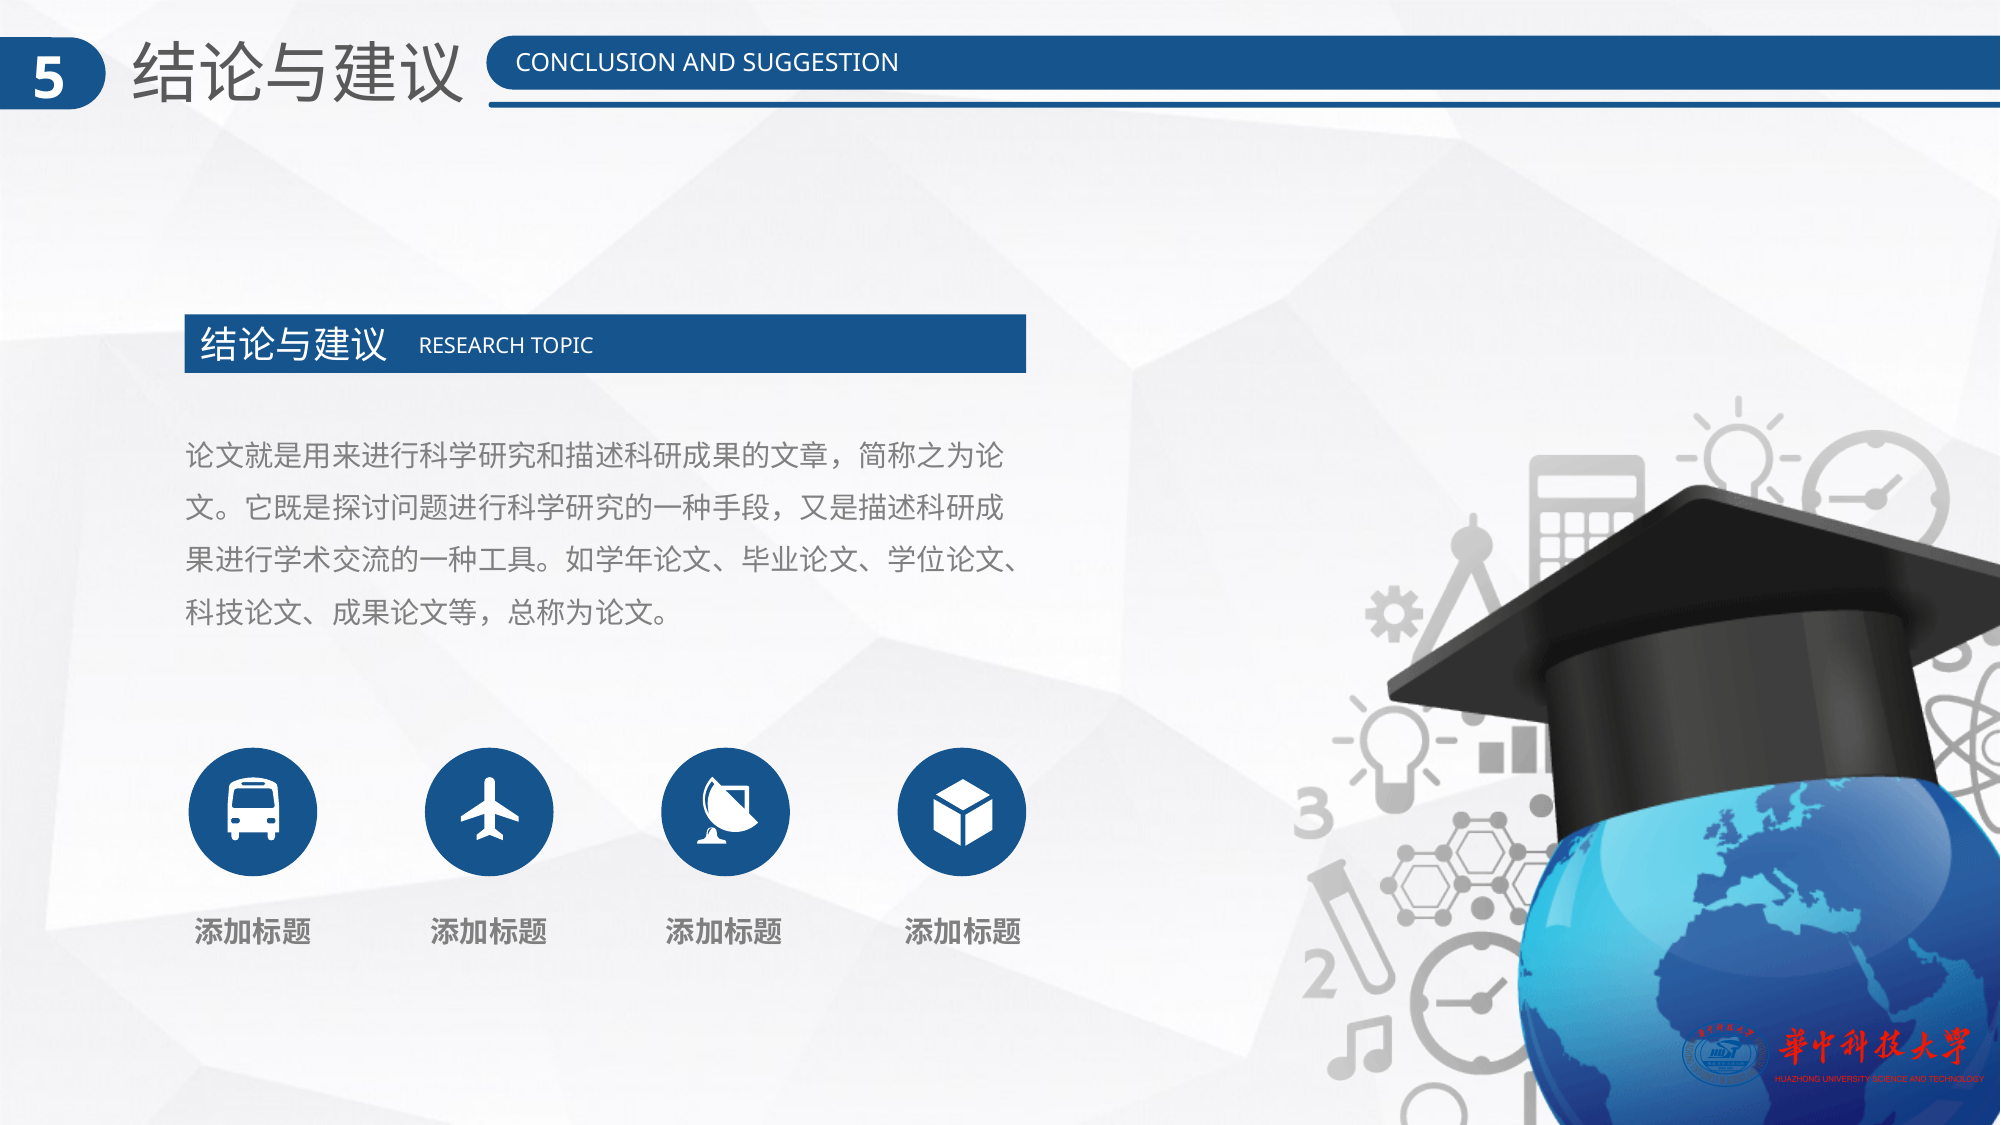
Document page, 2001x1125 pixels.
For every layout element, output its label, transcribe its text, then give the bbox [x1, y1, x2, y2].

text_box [188, 747, 318, 877]
text_box 添加标题 [179, 905, 327, 956]
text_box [897, 747, 1027, 877]
text_box 论文就是用来进行科学研究和描述科研成果的文章，简称之为论文。它既是探讨问题进行科学研究的一种手段，又是描述科研成果进行学术交流的一种工具。如学年论文、毕业论文、学位论文、科技论文、成果论文等，总称为论文。 [170, 411, 1038, 637]
picture [0, 0, 2001, 1125]
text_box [486, 35, 2000, 108]
text_box 添加标题 [415, 905, 563, 956]
text_box 添加标题 [889, 905, 1037, 956]
text_box 结论与建议 [116, 23, 481, 119]
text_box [184, 313, 1027, 374]
text_box 添加标题 [650, 905, 798, 956]
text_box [0, 33, 106, 119]
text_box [661, 747, 790, 877]
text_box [424, 747, 554, 877]
